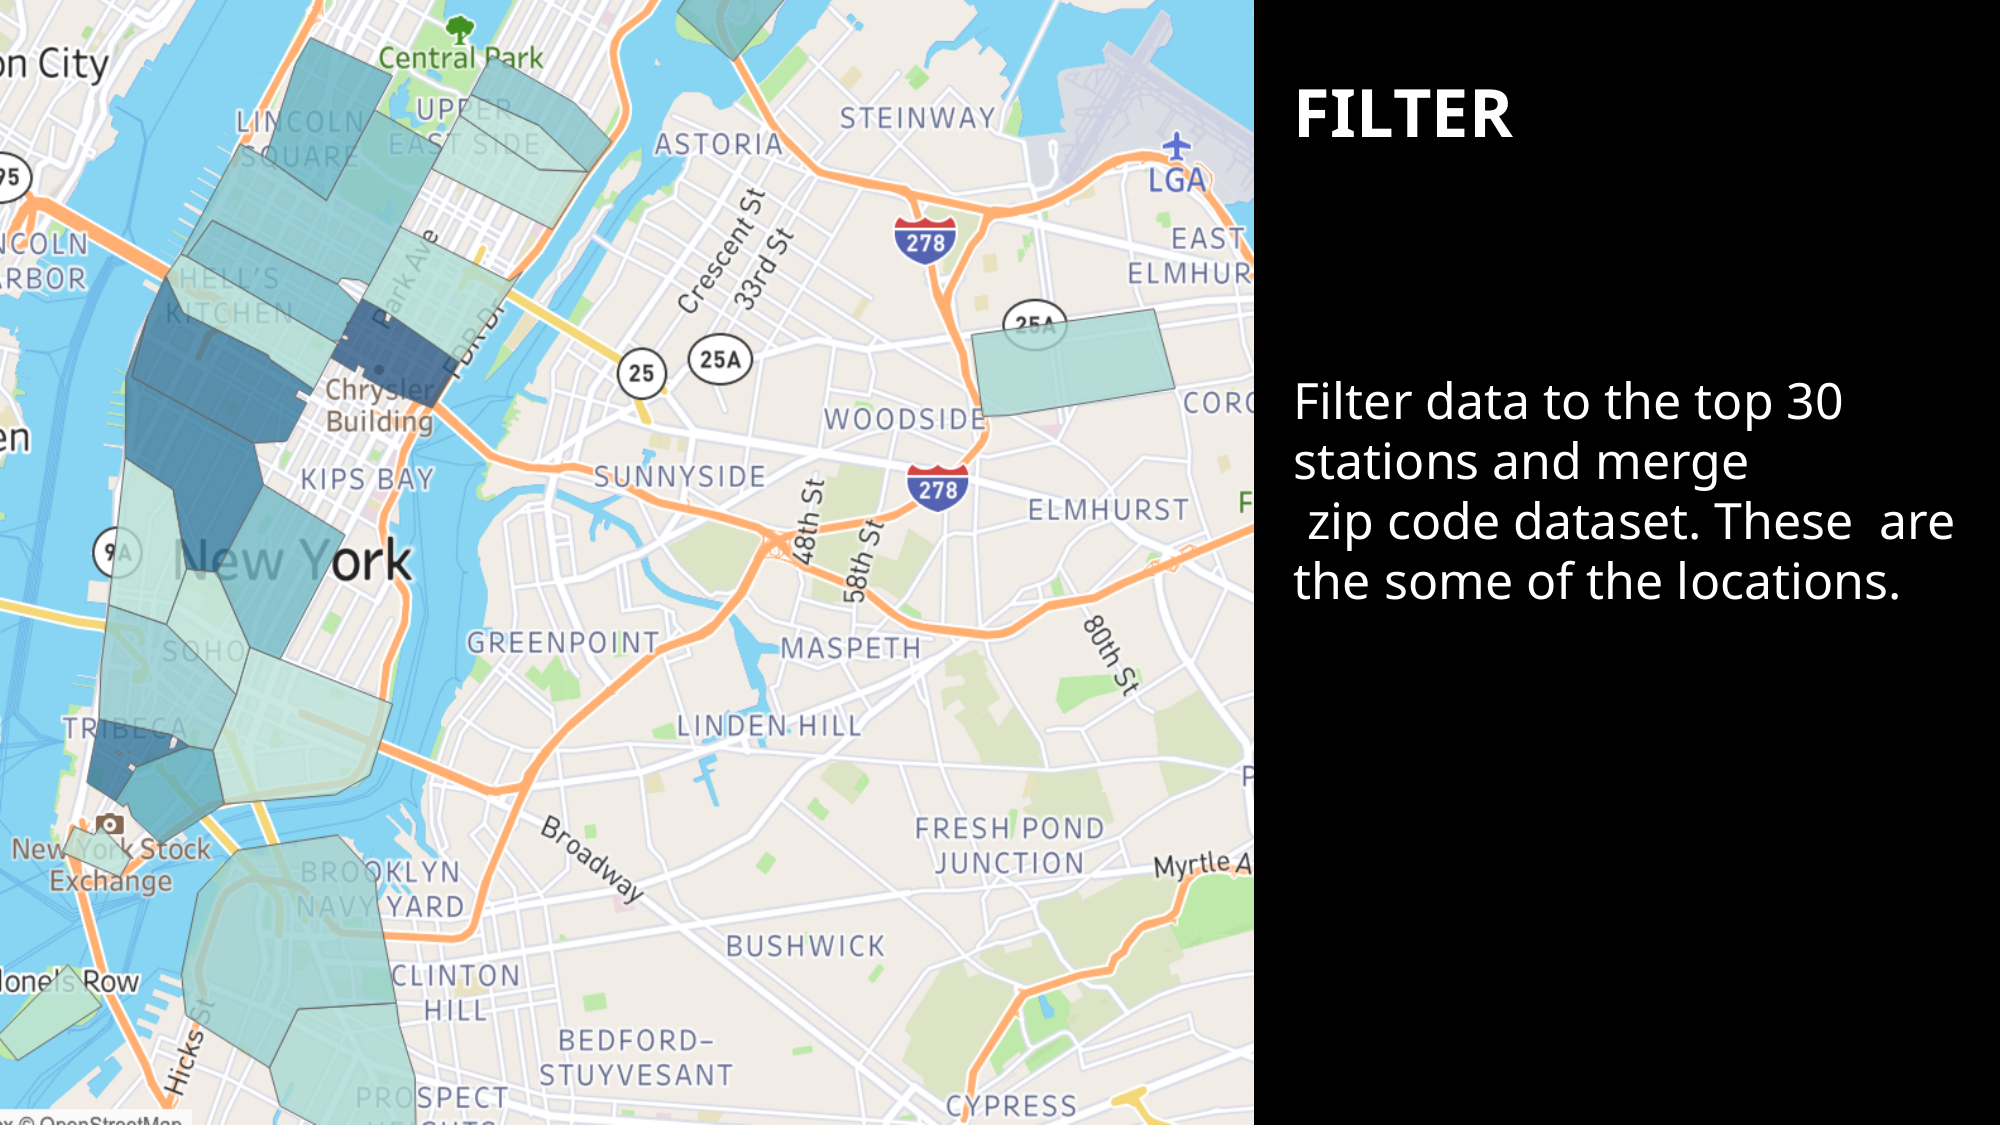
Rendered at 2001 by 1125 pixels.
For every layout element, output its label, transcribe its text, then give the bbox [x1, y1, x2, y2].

text_box FILTER [1279, 63, 1540, 158]
text_box Filter data to the top 30 stations and merge zip code dataset. These are the some of the locations. [1279, 362, 1982, 618]
picture [0, 0, 1254, 1125]
